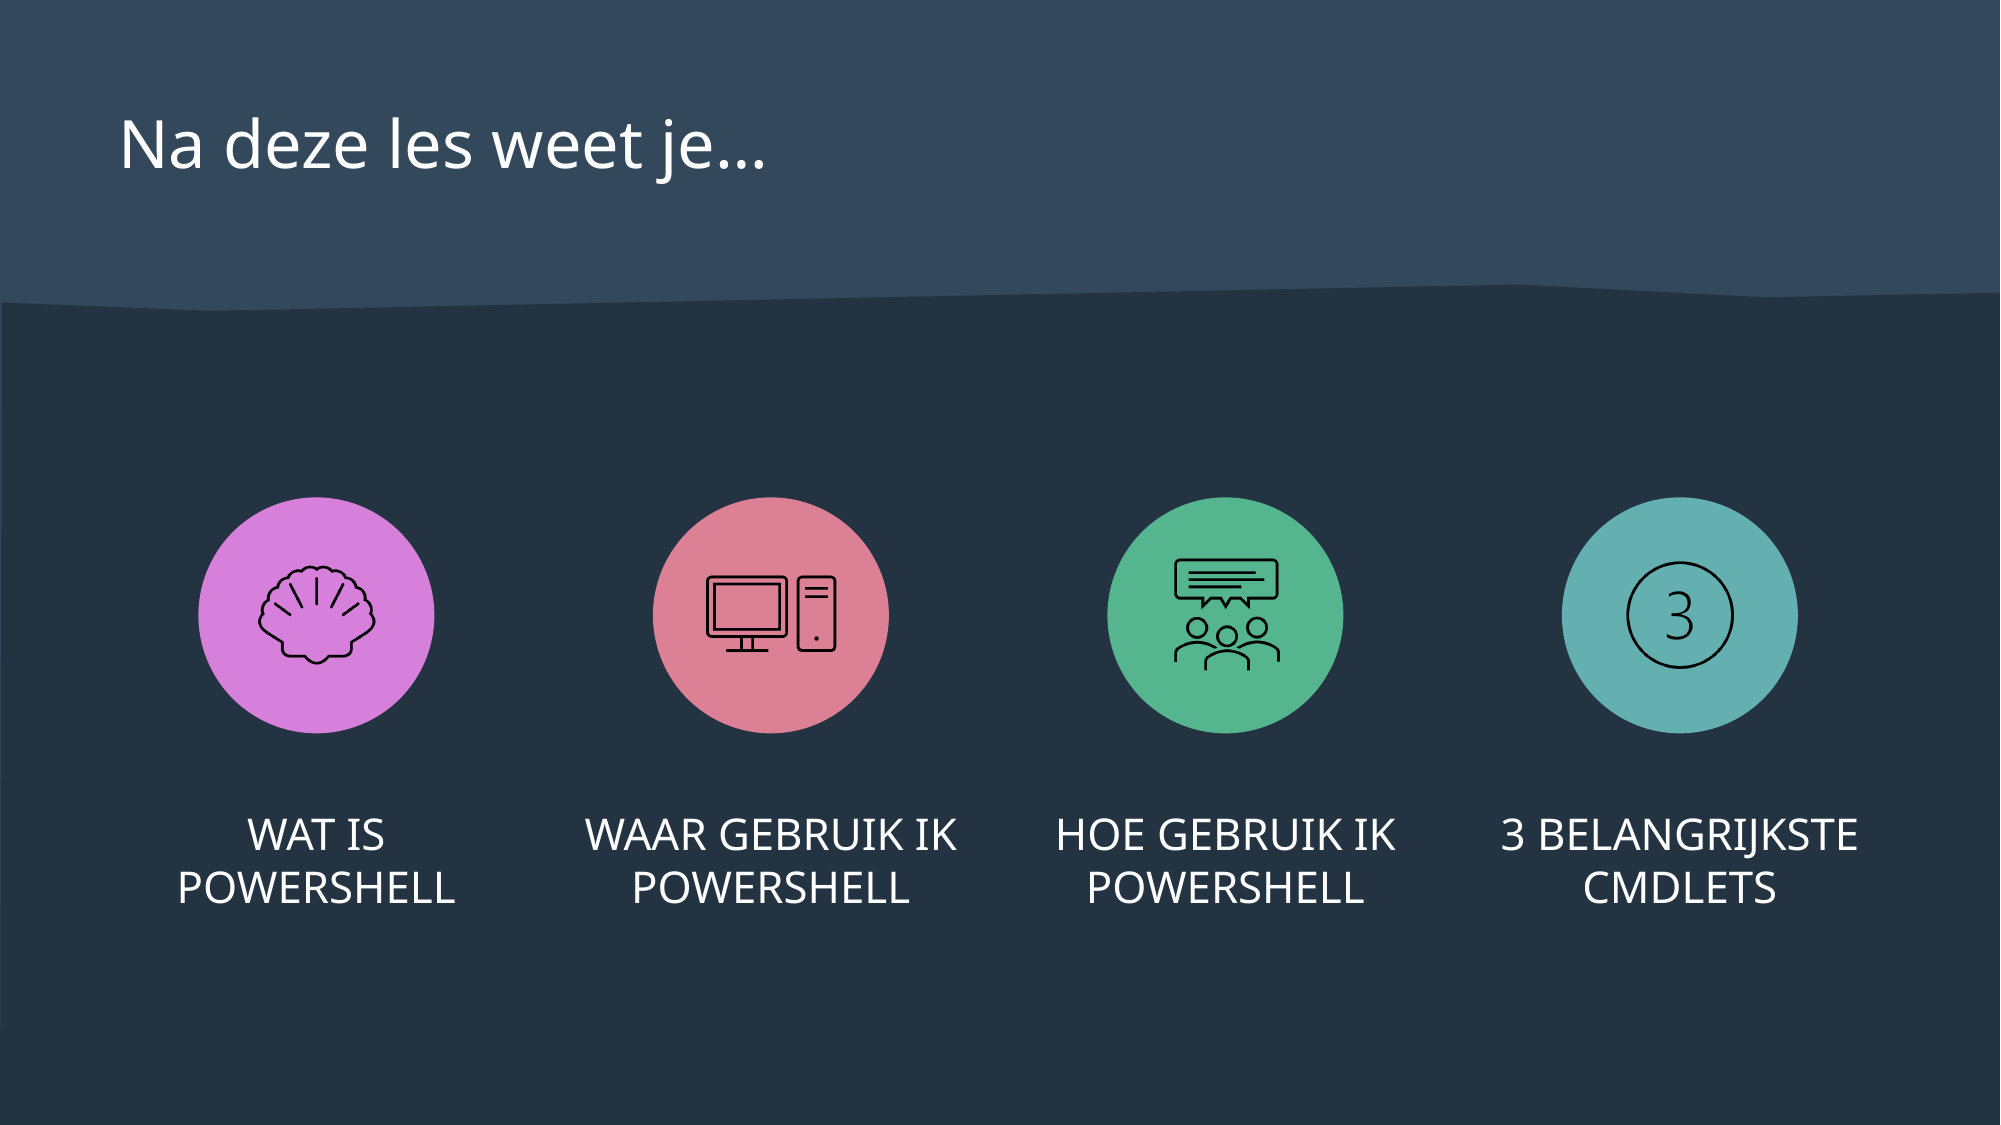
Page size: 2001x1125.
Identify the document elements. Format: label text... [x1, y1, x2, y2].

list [118, 416, 1879, 1006]
text_box [0, 0, 2000, 309]
title Na deze les weet je… [118, 101, 1878, 214]
text_box [0, 283, 2000, 1125]
